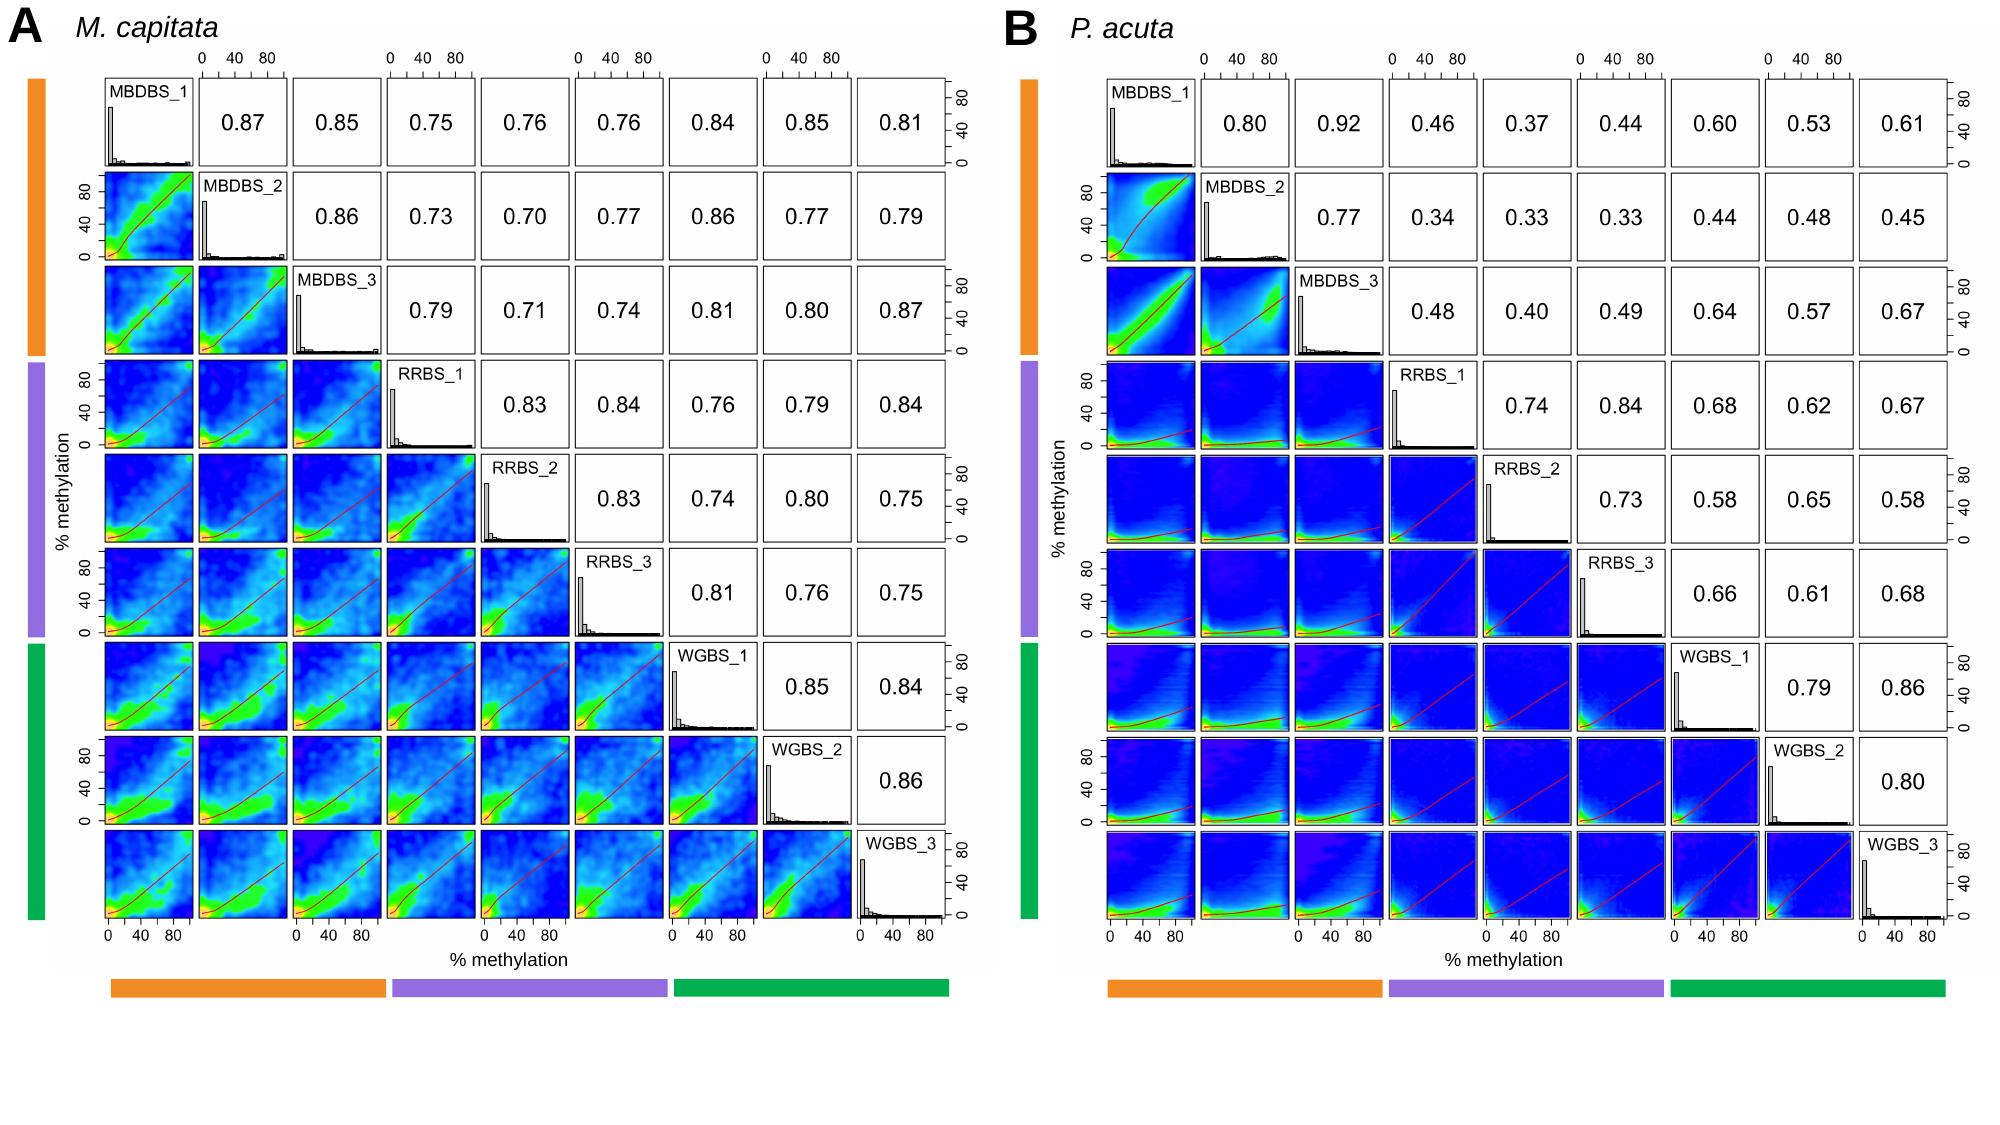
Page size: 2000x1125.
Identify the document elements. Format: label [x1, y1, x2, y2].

picture [1946, 26, 2000, 972]
picture [950, 25, 987, 971]
text_box [987, 0, 1946, 998]
text_box [0, 0, 950, 998]
